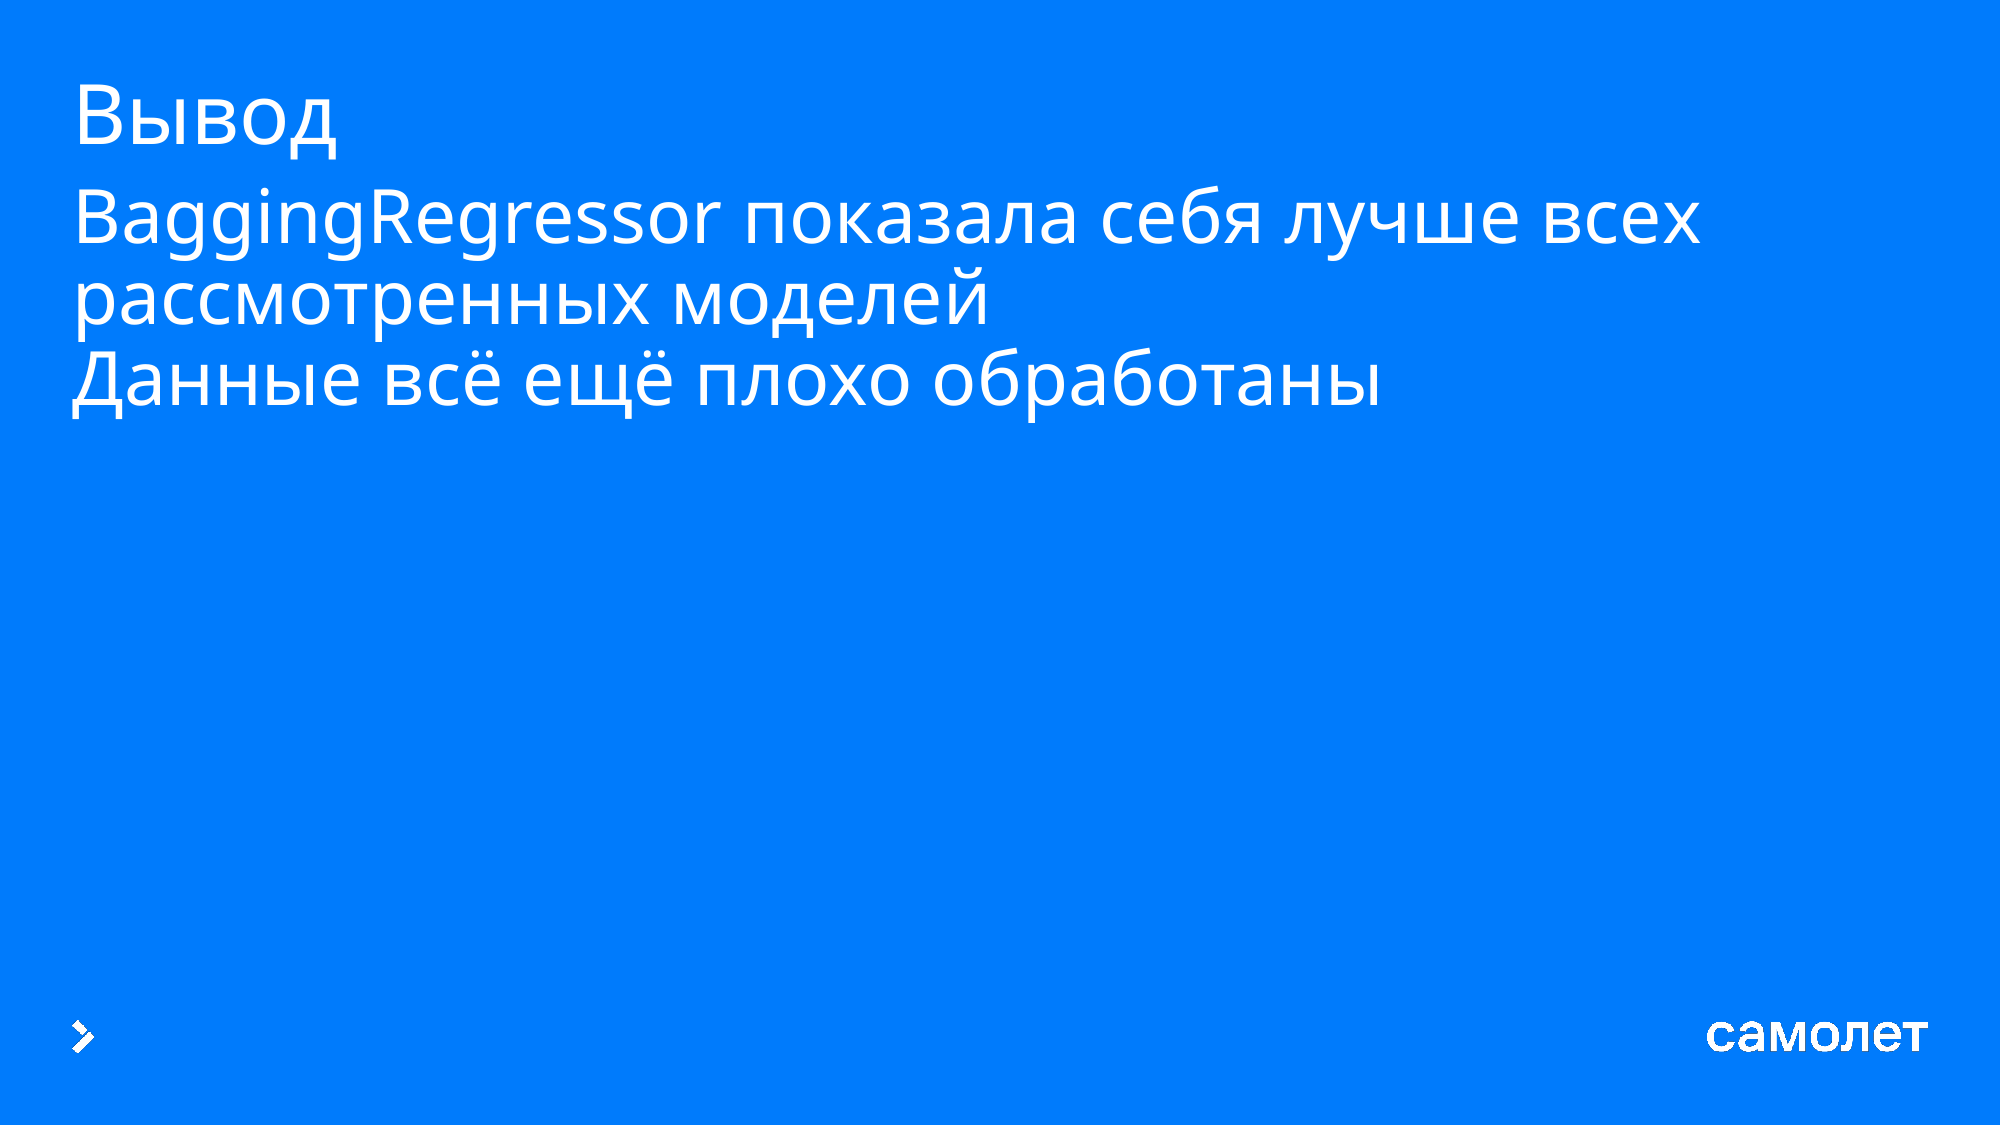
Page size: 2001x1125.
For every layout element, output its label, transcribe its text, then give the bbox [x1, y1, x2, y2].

title Вывод [72, 71, 1928, 180]
list BaggingRegressor показала себя лучше всех рассмотренных моделей Данные всё ещё плохо обработаны [72, 178, 1927, 947]
picture [72, 1020, 94, 1053]
picture [1707, 1021, 1928, 1052]
